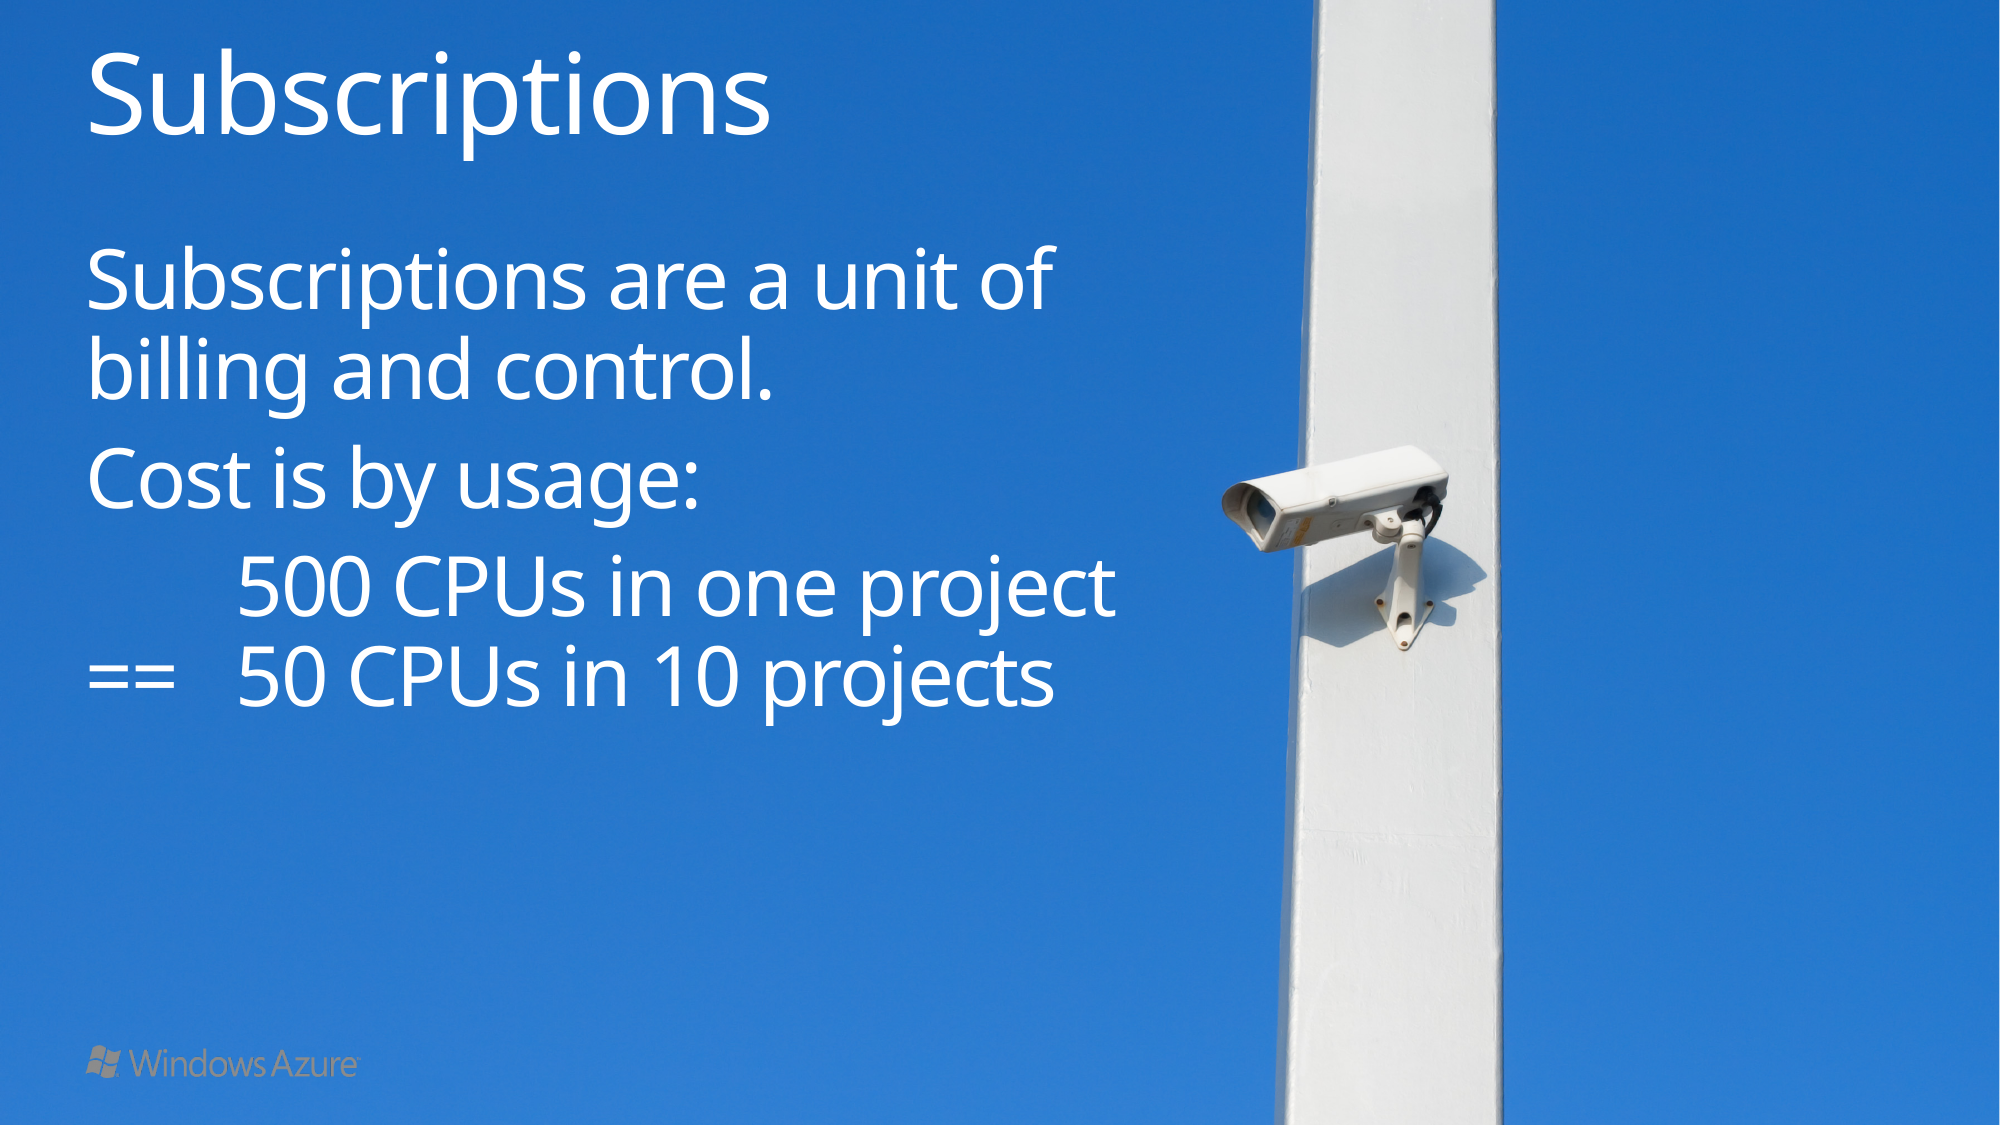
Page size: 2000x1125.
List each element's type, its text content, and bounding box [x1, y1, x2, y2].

picture [0, 0, 2000, 1125]
list Subscriptions are a unit of billing and control. Cost is by usage: 500 CPUs in one project == 50 CPUs in 10 projects [85, 237, 1224, 730]
title Subscriptions [85, 37, 1914, 161]
